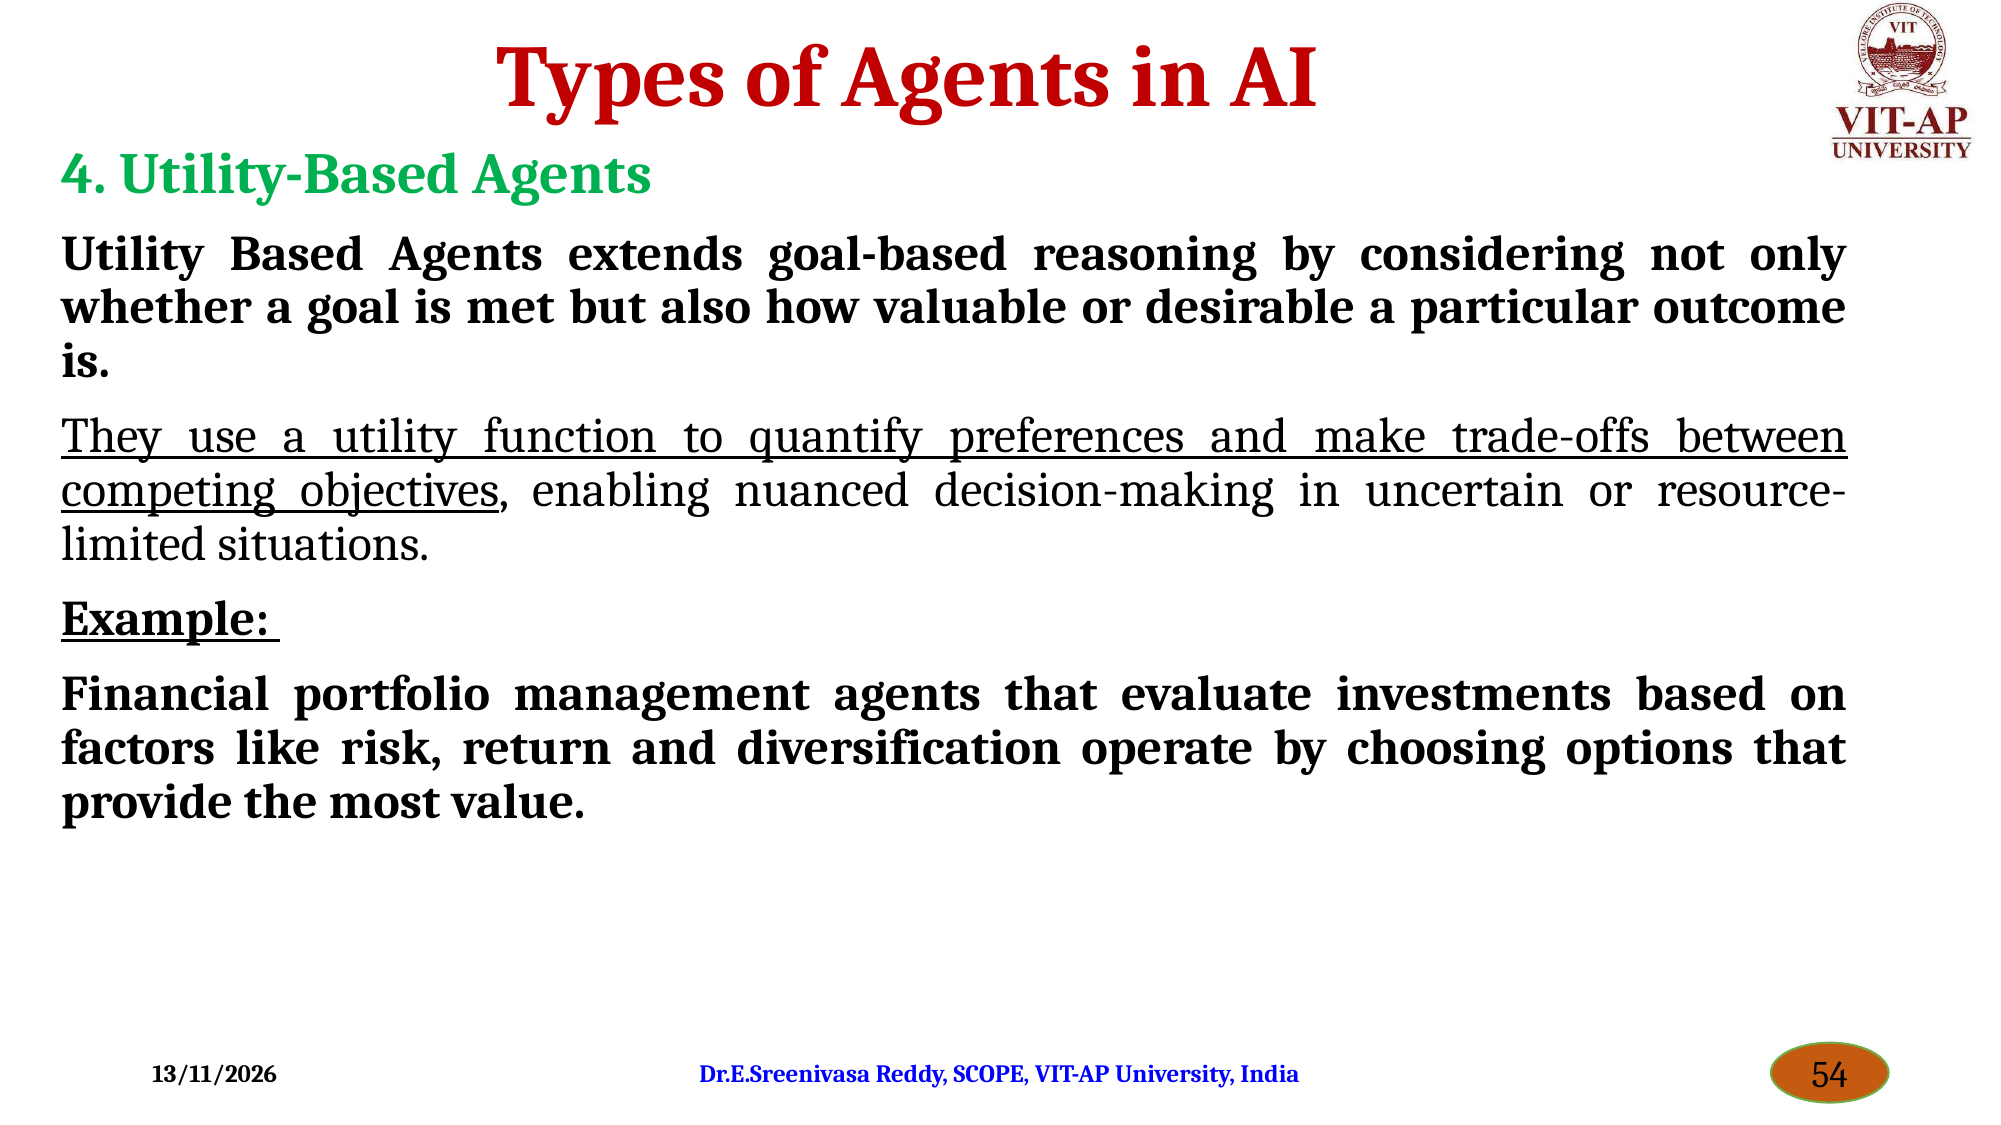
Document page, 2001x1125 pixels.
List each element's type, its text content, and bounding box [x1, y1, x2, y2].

title Types of Agents in AI [45, 22, 1771, 133]
list 4. Utility-Based Agents Utility Based Agents extends goal-based reasoning by considering not only whether a goal is met but also how valuable or desirable a particular outcome is. They use a utility function to quantify preferences and make trade-offs between competing objectives, enabling nuanced decision-making in uncertain or resource-limited situations. Example: Financial portfolio management agents that evaluate investments based on factors like risk, return and diversification operate by choosing options that provide the most value. [45, 135, 1863, 1055]
text_box 54 [1769, 1041, 1890, 1104]
picture [1811, 0, 2000, 189]
footer Dr.E.Sreenivasa Reddy, SCOPE, VIT-AP University, India [662, 1042, 1338, 1103]
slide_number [137, 1042, 588, 1103]
